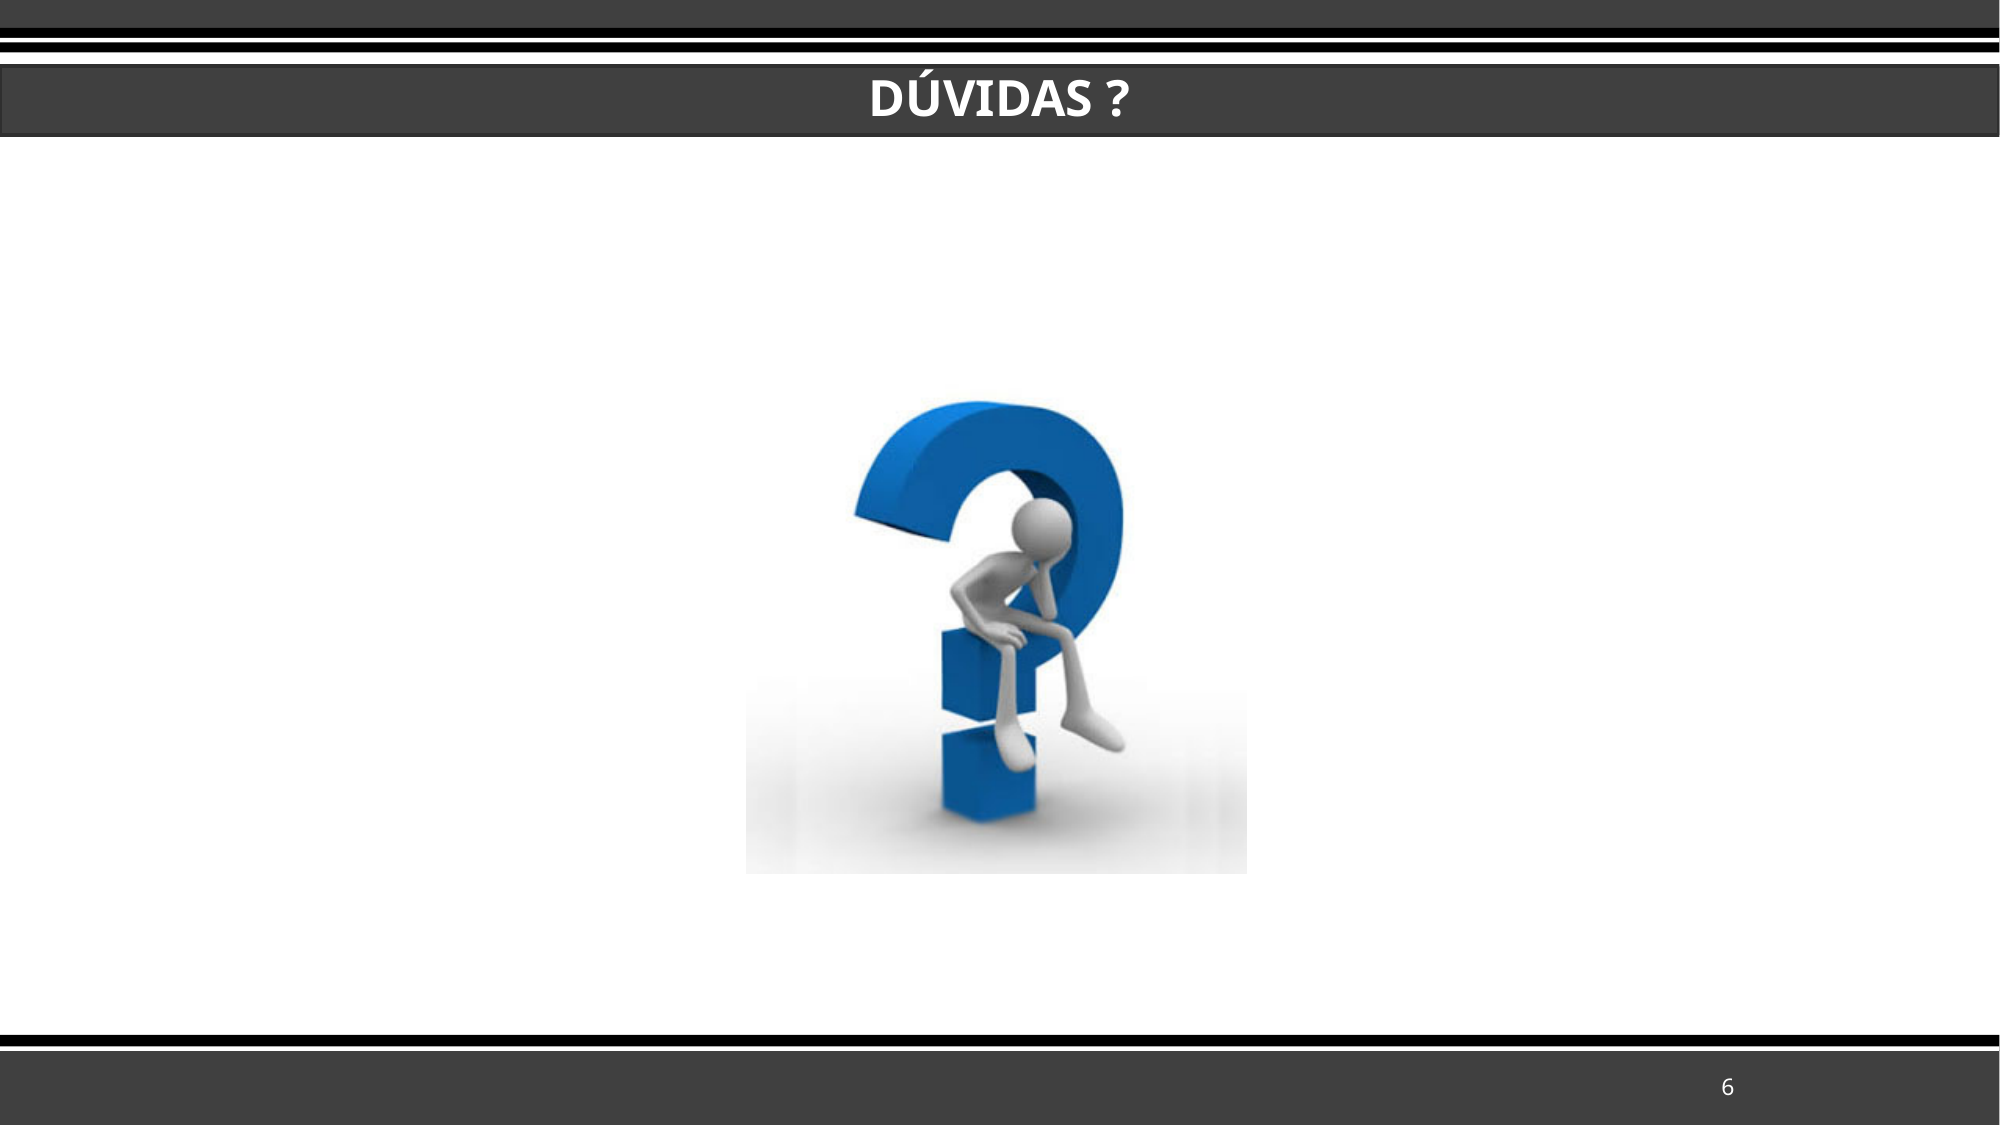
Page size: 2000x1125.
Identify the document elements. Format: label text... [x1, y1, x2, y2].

text_box DÚVIDAS ? [0, 64, 2000, 137]
picture [745, 372, 1247, 875]
slide_number 6 [1596, 1069, 1750, 1107]
